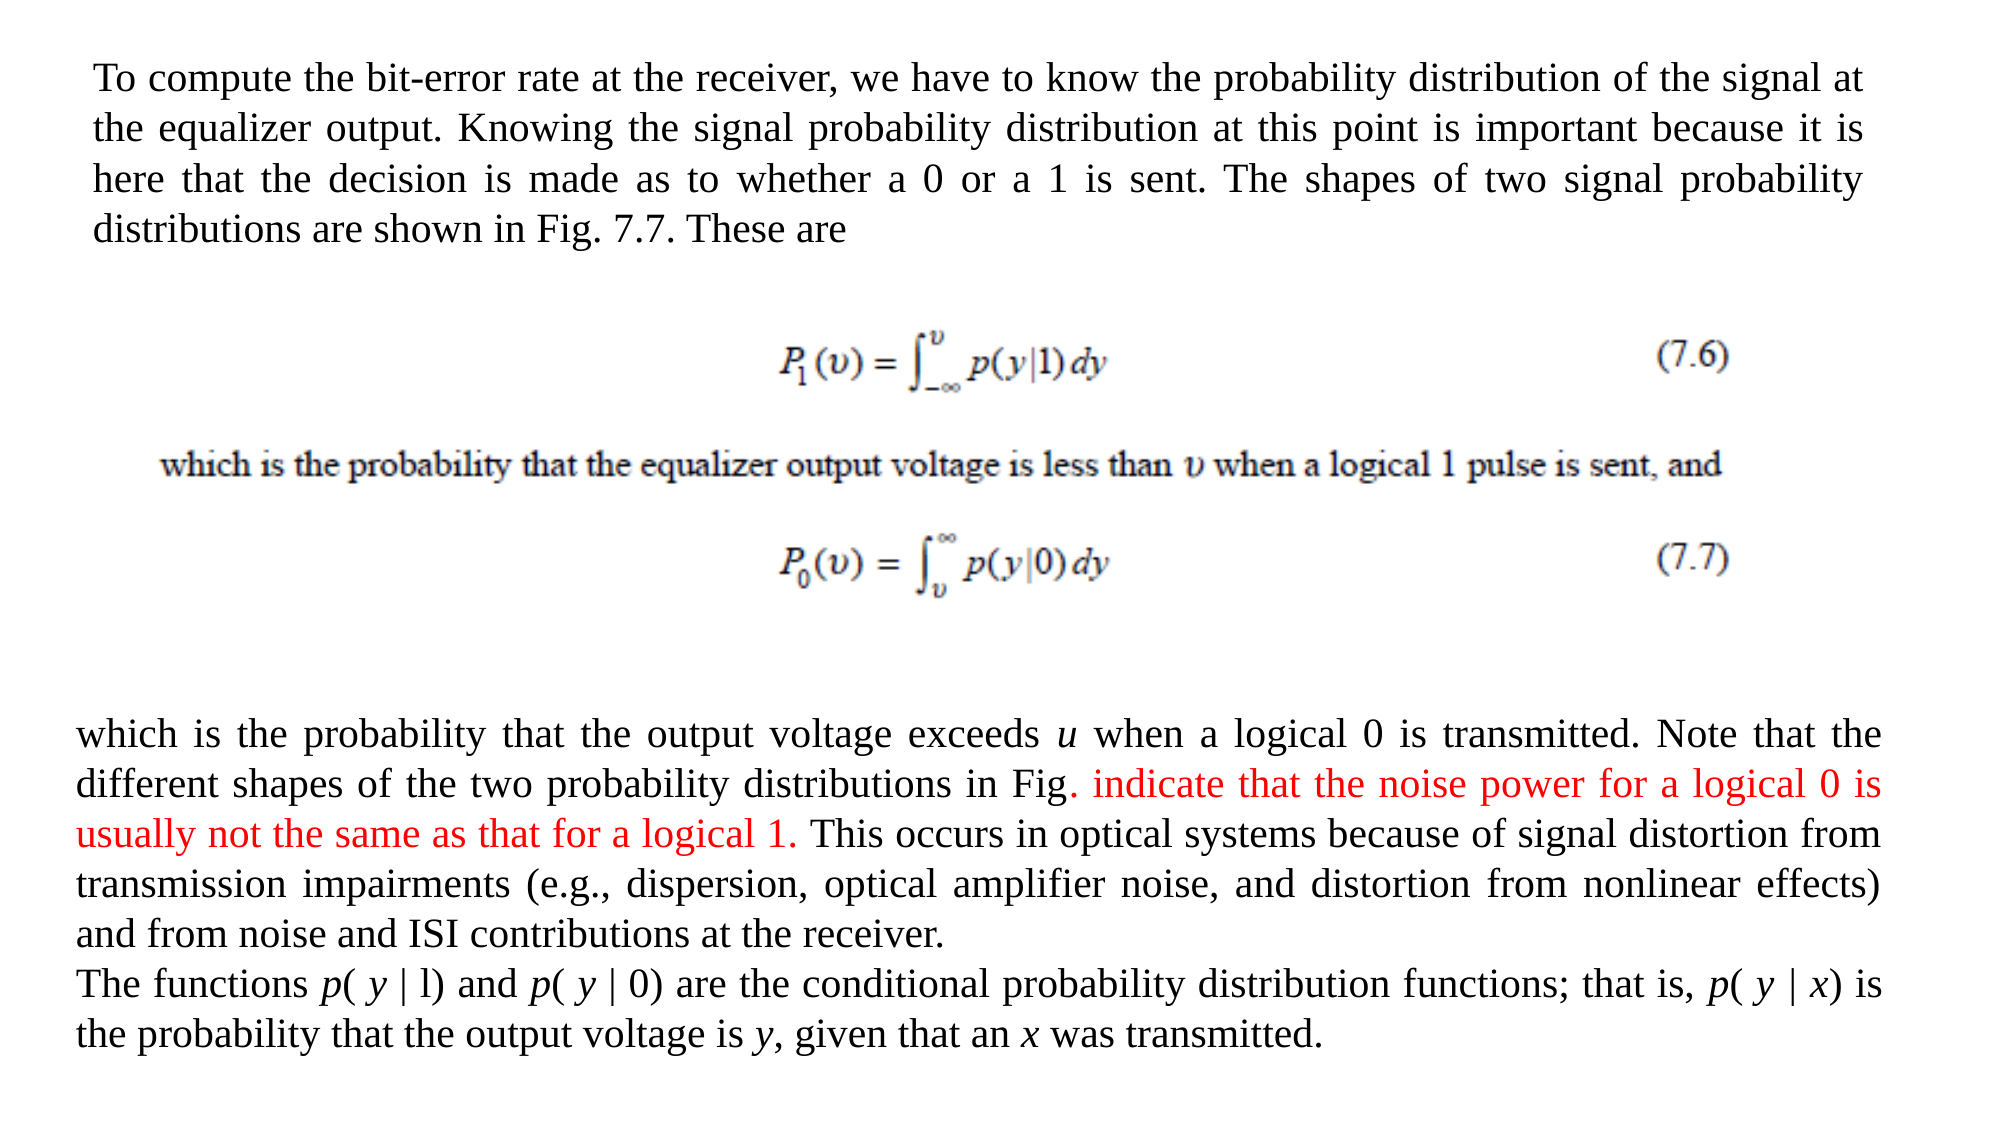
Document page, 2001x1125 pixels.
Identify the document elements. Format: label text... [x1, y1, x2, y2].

text_box which is the probability that the output voltage exceeds u when a logical 0 is transmitted. Note that the different shapes of the two probability distributions in Fig. indicate that the noise power for a logical 0 is usually not the same as that for a logical 1. This occurs in optical systems because of signal distortion from transmission impairments (e.g., dispersion, optical amplifier noise, and distortion from nonlinear effects) and from noise and ISI contributions at the receiver. The functions p( y | l) and p( y | 0) are the conditional probability distribution functions; that is, p( y | x) is the probability that the output voltage is y, given that an x was transmitted. [61, 698, 1898, 1064]
text_box To compute the bit-error rate at the receiver, we have to know the probability distribution of the signal at the equalizer output. Knowing the signal probability distribution at this point is important because it is here that the decision is made as to whether a 0 or a 1 is sent. The shapes of two signal probability distributions are shown in Fig. 7.7. These are [78, 42, 1881, 258]
picture [155, 293, 1765, 620]
